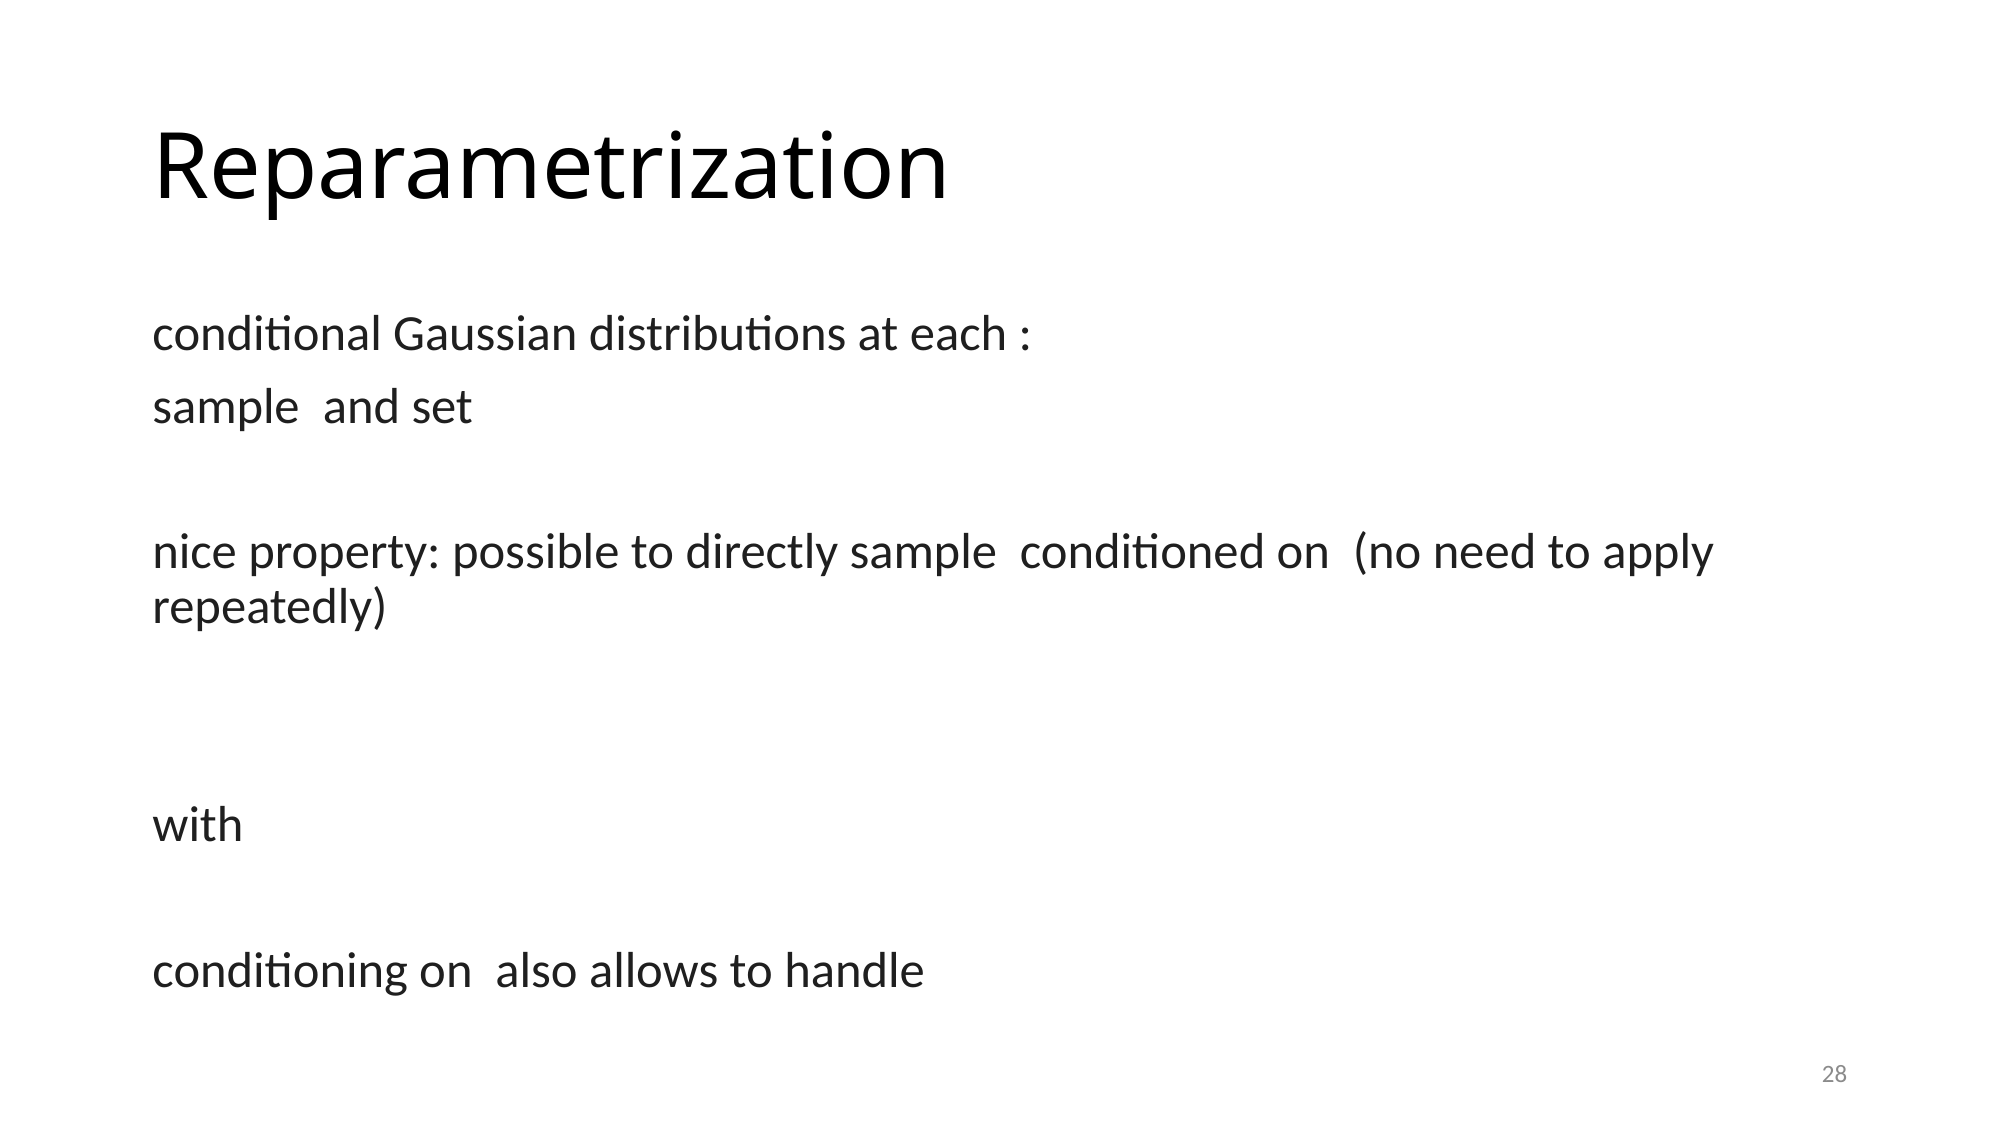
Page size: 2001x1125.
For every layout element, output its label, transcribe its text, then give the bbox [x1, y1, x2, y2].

slide_number 28 [1412, 1042, 1863, 1103]
title Reparametrization [137, 59, 1863, 278]
